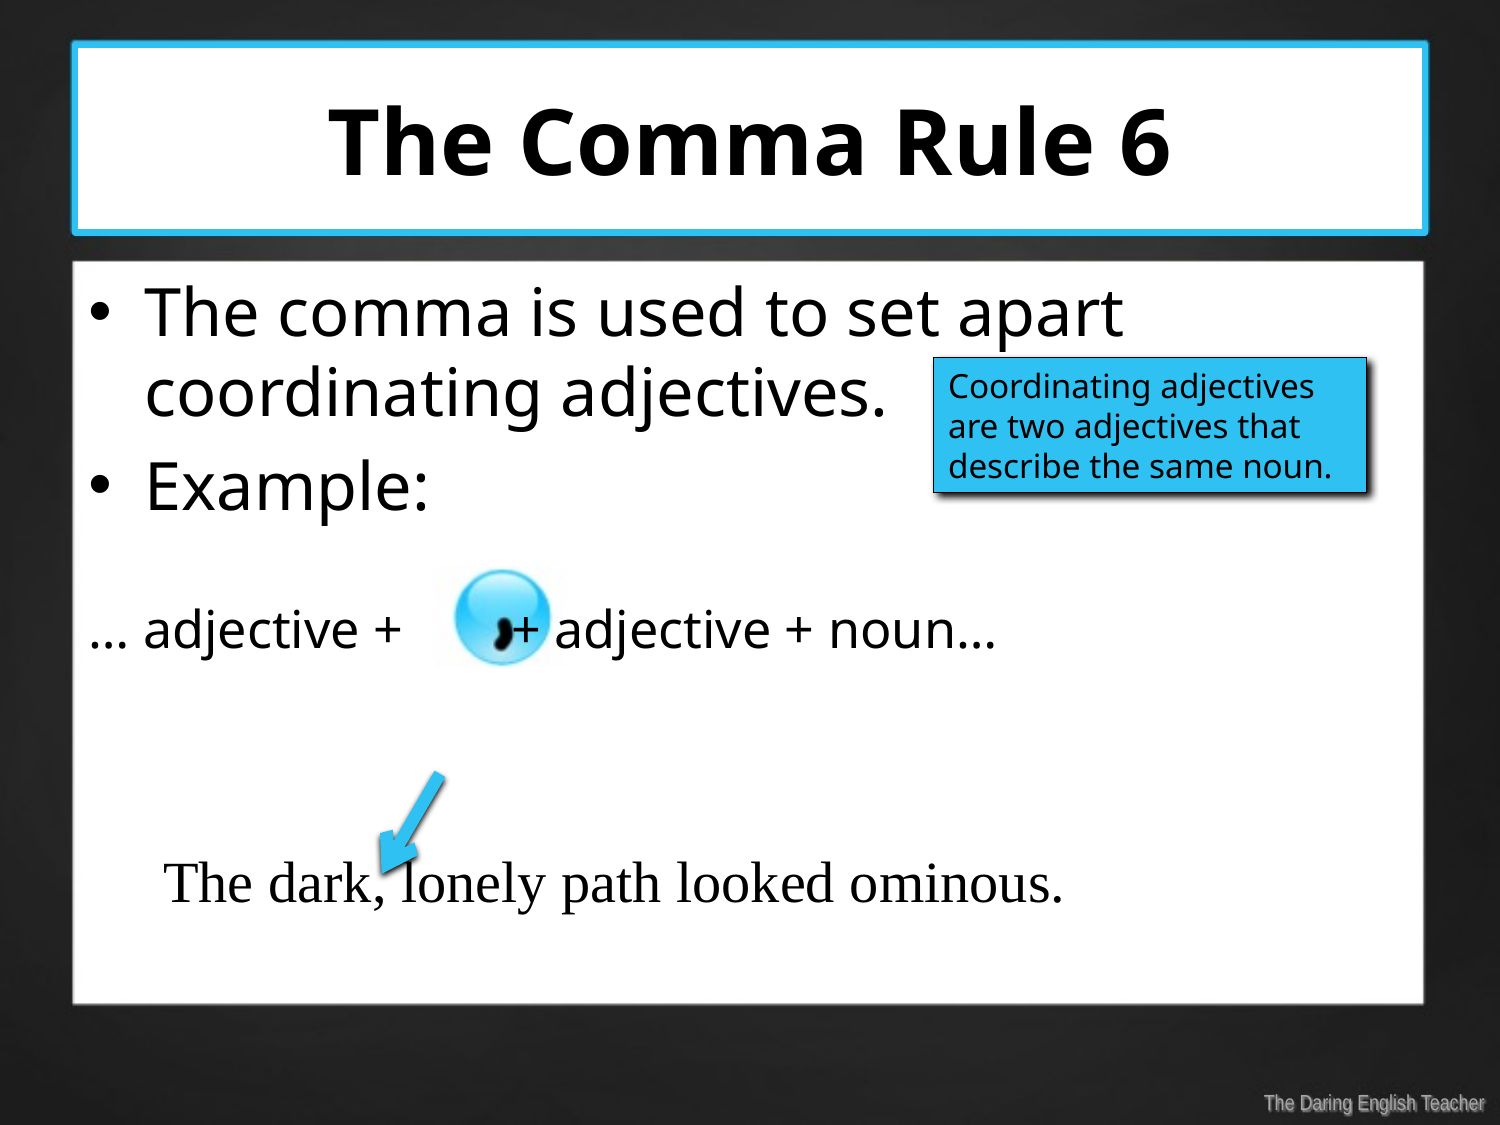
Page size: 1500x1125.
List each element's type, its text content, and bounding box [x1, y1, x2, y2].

title The Comma Rule 6 [75, 45, 1425, 233]
text_box Coordinating adjectives are two adjectives that describe the same noun. [933, 357, 1367, 493]
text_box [381, 773, 441, 875]
picture [0, 0, 1500, 1125]
list The comma is used to set apart coordinating adjectives. Example: … adjective + + adjective + noun… The dark, lonely path looked ominous. [73, 262, 1424, 1005]
